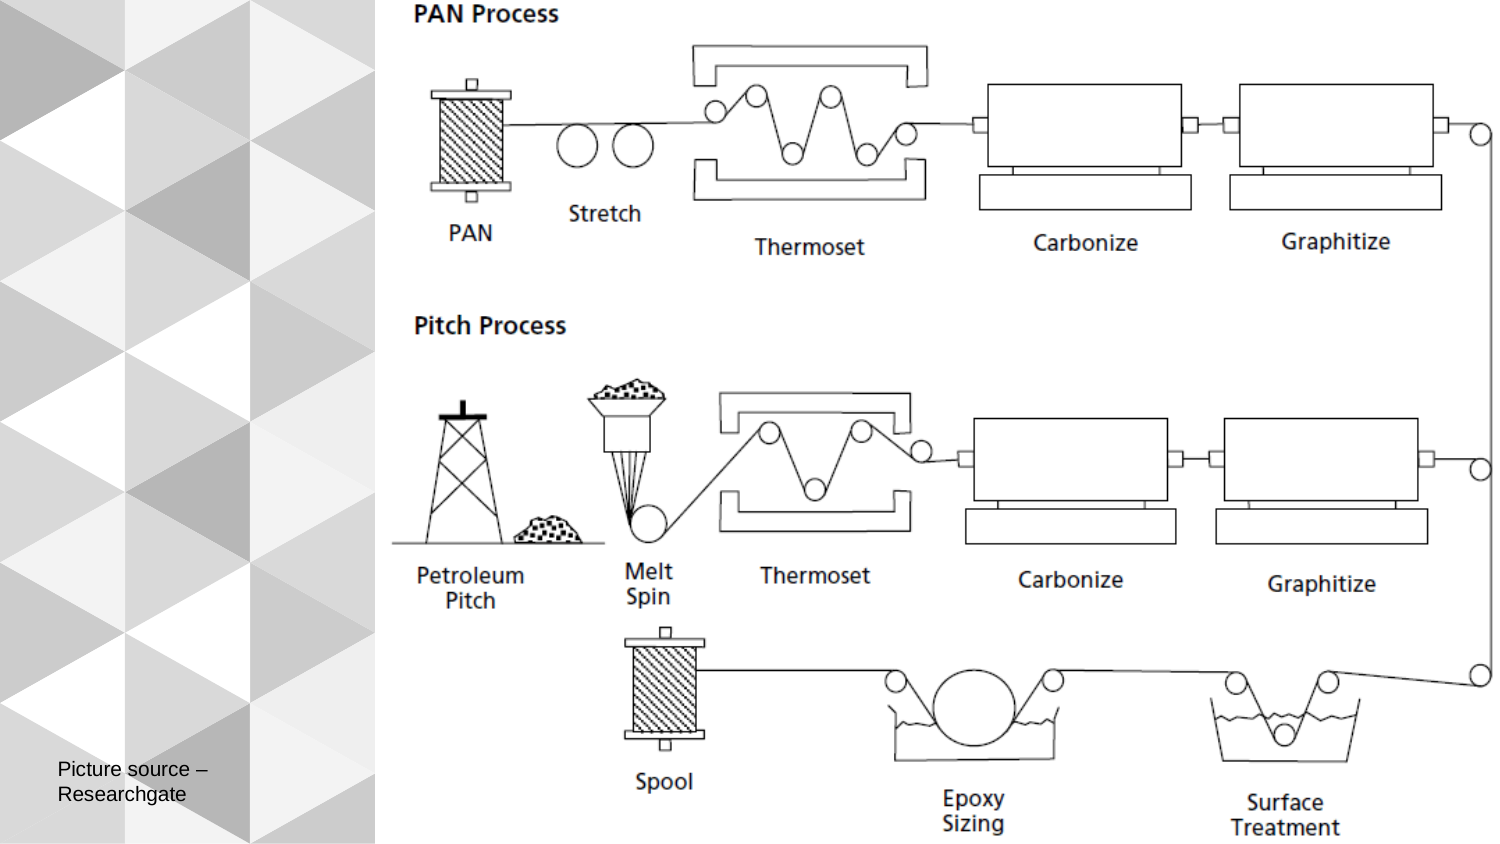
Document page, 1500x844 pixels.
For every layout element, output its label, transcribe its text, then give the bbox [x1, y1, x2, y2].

text_box Picture source – Researchgate [42, 748, 359, 814]
picture [374, 0, 1500, 844]
